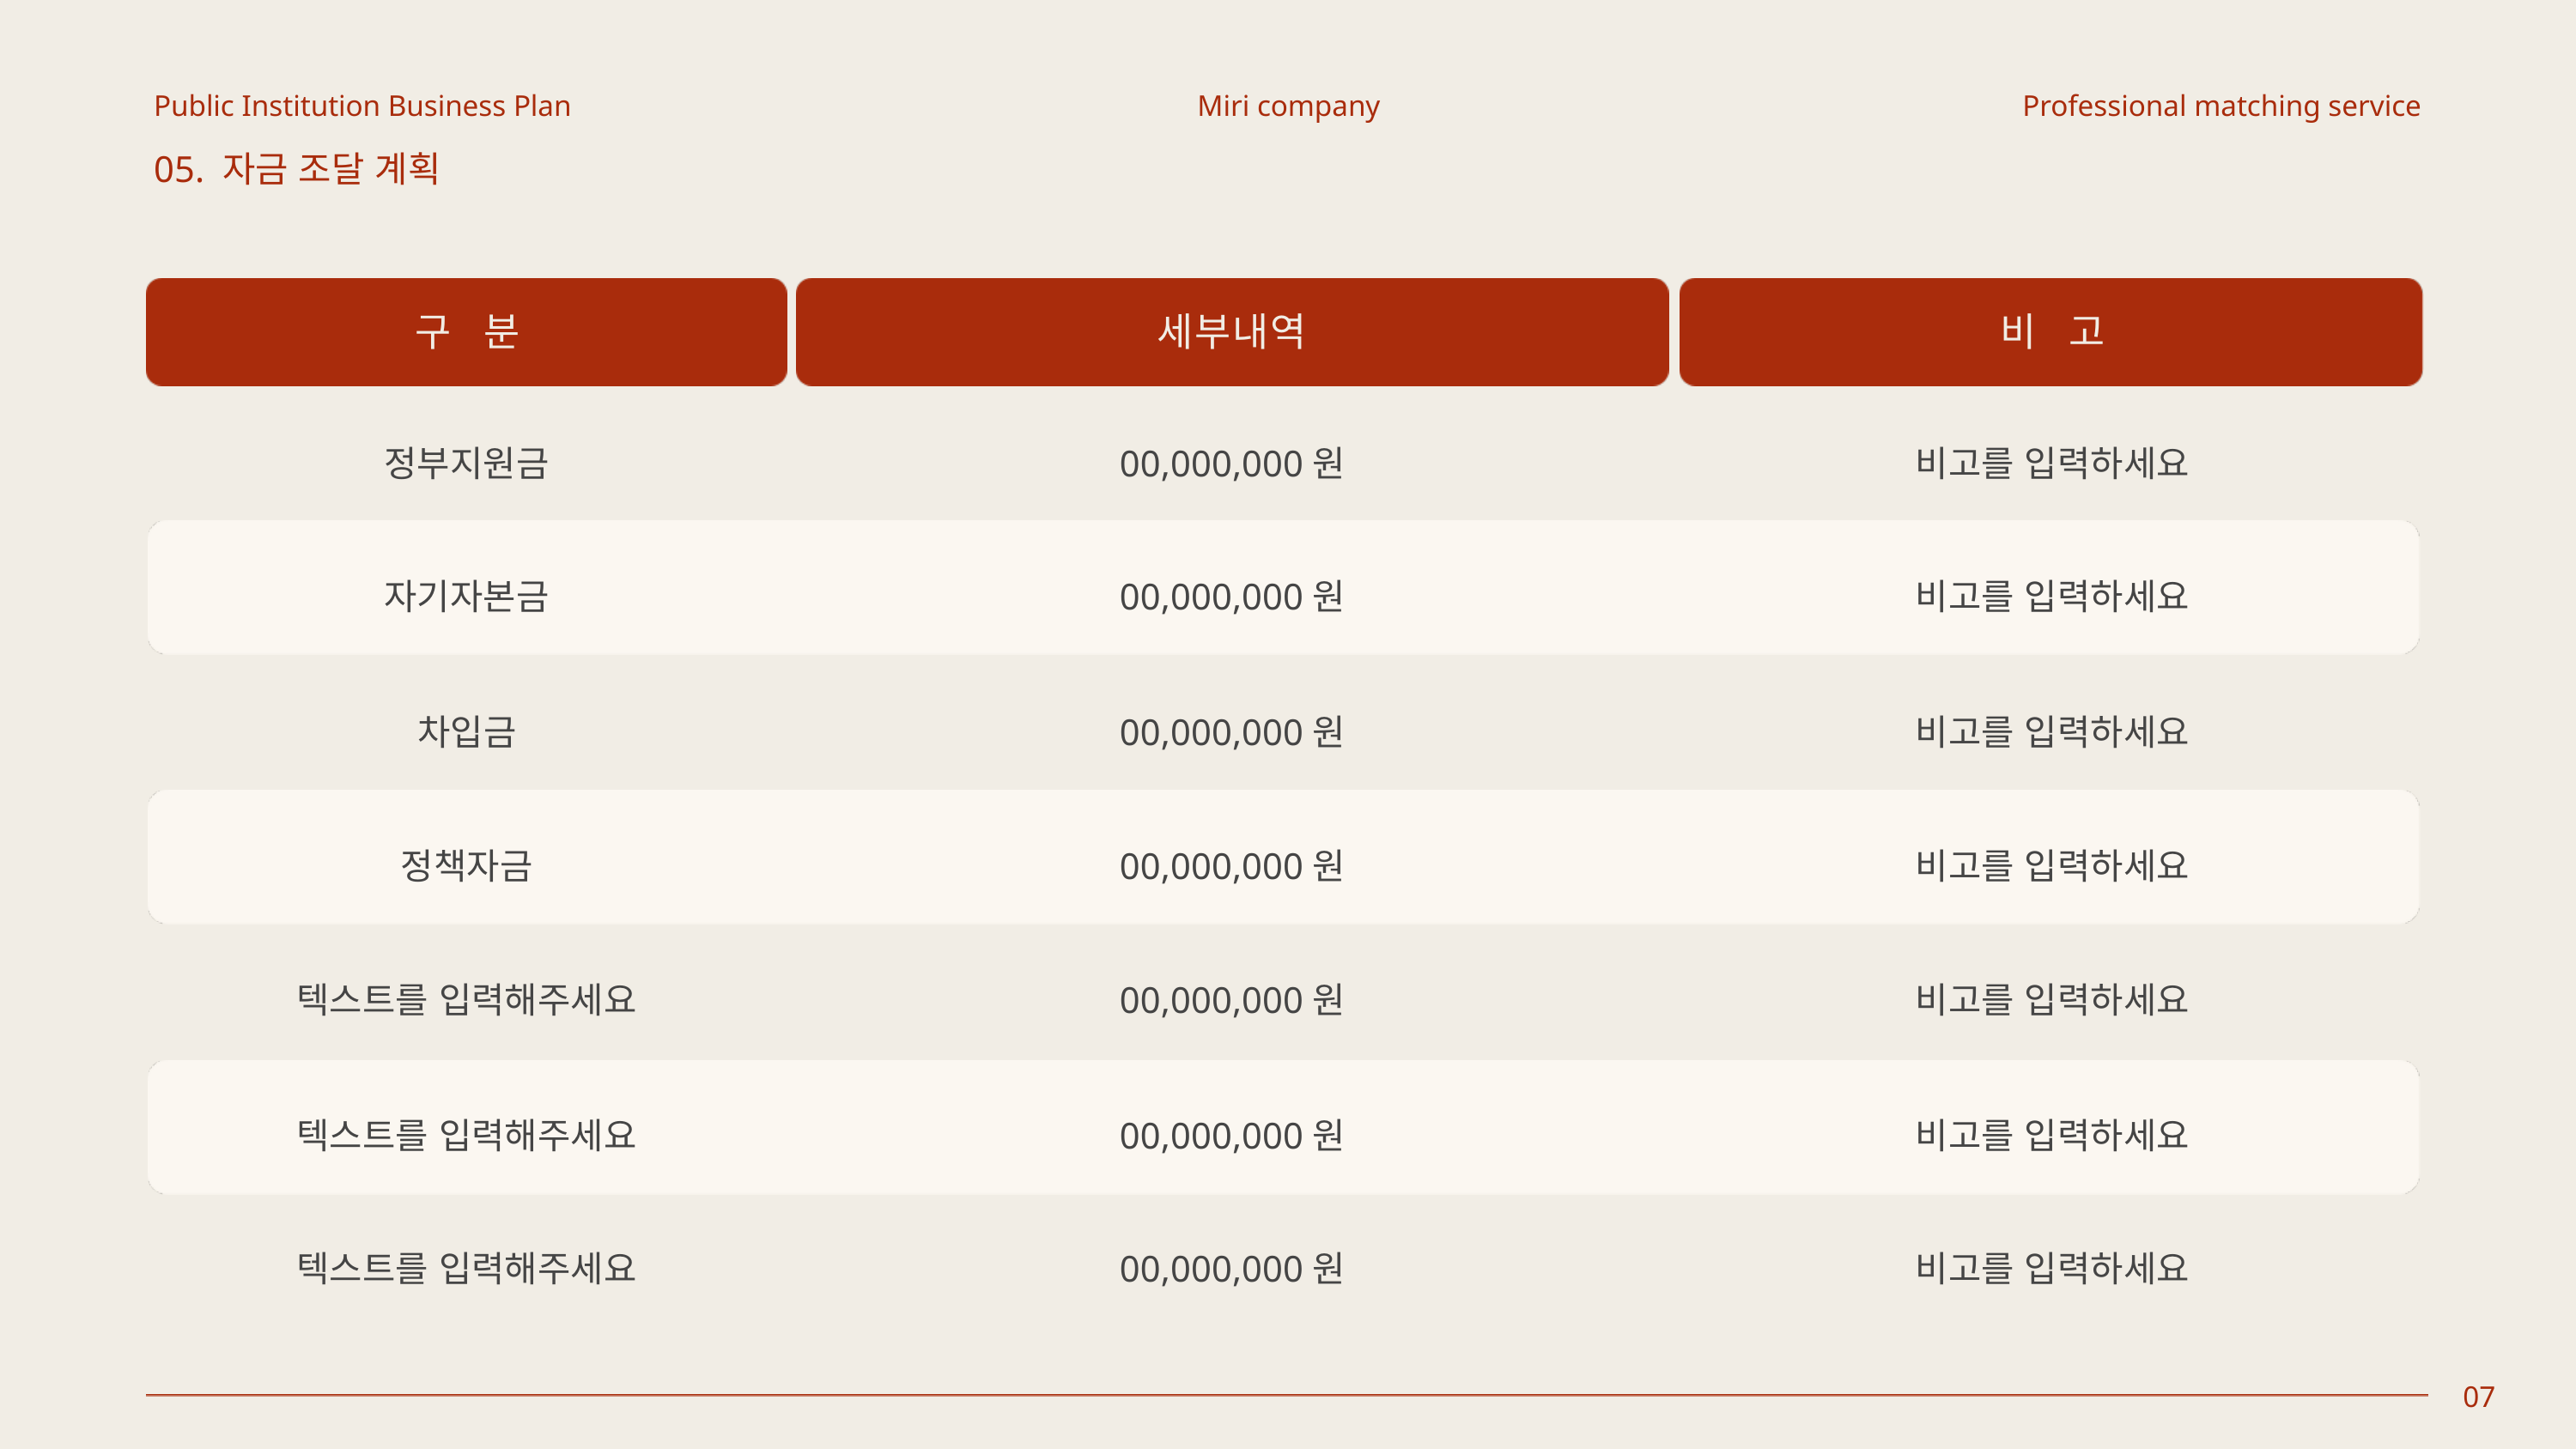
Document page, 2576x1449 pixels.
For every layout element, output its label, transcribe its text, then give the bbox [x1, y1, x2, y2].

picture [146, 1394, 2428, 1397]
text_box 비고를 입력하세요 [1717, 431, 2389, 482]
text_box Professional matching service [1987, 82, 2422, 124]
text_box Miri company [1157, 82, 1421, 124]
text_box 00,000,000원 [915, 431, 1550, 482]
picture [795, 278, 1669, 387]
text_box Public Institution Business Plan [154, 82, 653, 124]
picture [148, 1060, 2421, 1195]
picture [146, 278, 787, 387]
text_box 텍스트를 입력해주세요 [171, 1235, 762, 1286]
picture [148, 519, 2421, 655]
text_box 비고를 입력하세요 [1717, 967, 2389, 1018]
text_box 05. 자금 조달 계획 [154, 139, 720, 190]
text_box 00,000,000원 [915, 699, 1550, 749]
picture [1679, 278, 2425, 387]
picture [148, 790, 2421, 925]
text_box 00,000,000원 [915, 1235, 1550, 1286]
text_box 텍스트를 입력해주세요 [171, 967, 762, 1018]
text_box 차입금 [171, 699, 762, 749]
text_box 비고를 입력하세요 [1717, 699, 2389, 749]
text_box 00,000,000원 [915, 967, 1550, 1018]
text_box 07 [2413, 1373, 2496, 1415]
text_box 비고를 입력하세요 [1717, 1235, 2389, 1286]
text_box 정부지원금 [171, 431, 762, 482]
